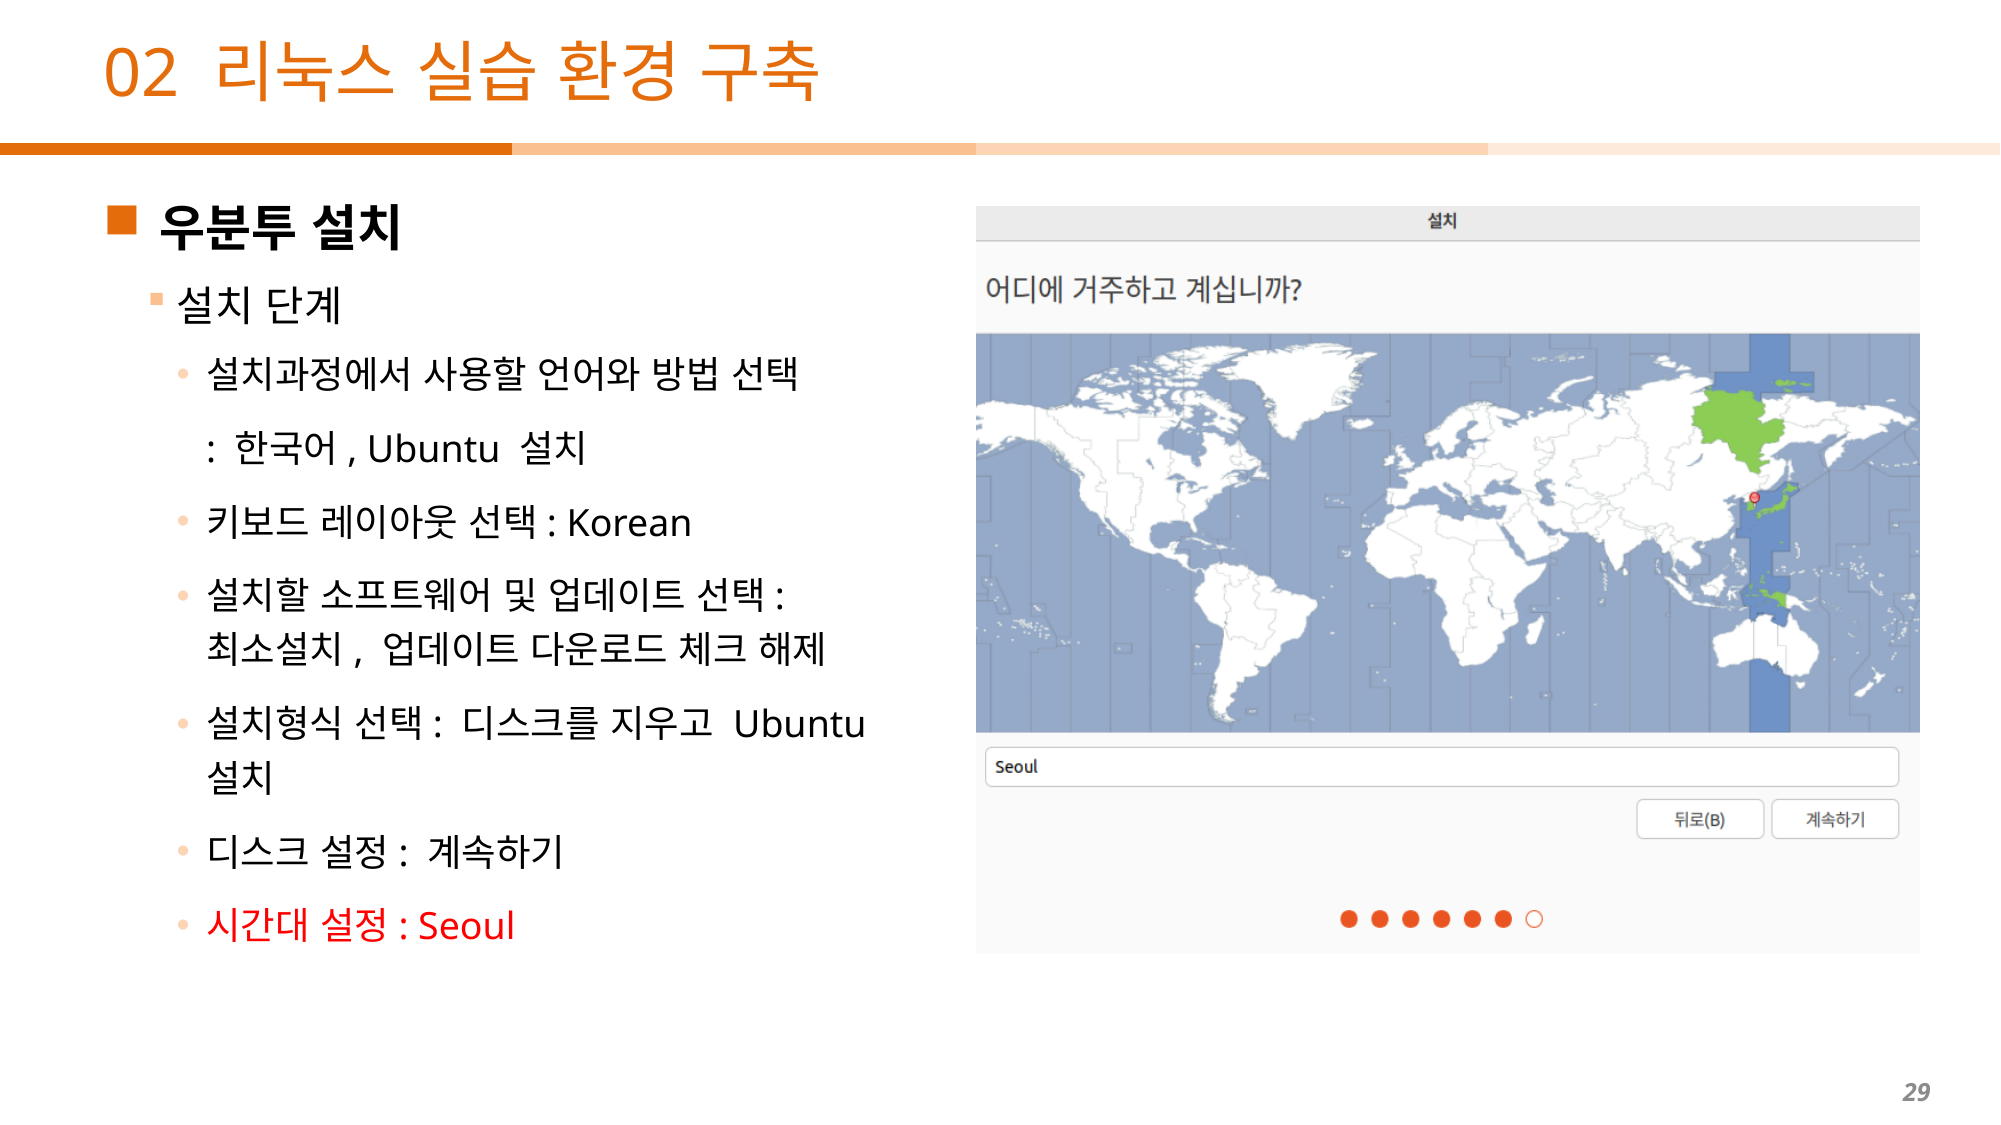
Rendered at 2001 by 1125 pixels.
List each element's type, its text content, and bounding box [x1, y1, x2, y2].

title 02 리눅스 실습 환경 구축 [88, 18, 1920, 122]
picture [975, 206, 1920, 954]
list 우분투 설치 설치 단계 설치과정에서 사용할 언어와 방법 선택 : 한국어, Ubuntu 설치 키보드 레이아웃 선택: Korean 설치할 소프트웨어 및 업데이트 선택: 최소설치, 업데이트 다운로드 체크 해제 설치형식 선택: 디스크를 지우고 Ubuntu 설치 디스크 설정: 계속하기 시간대 설정: Seoul [88, 176, 954, 1071]
